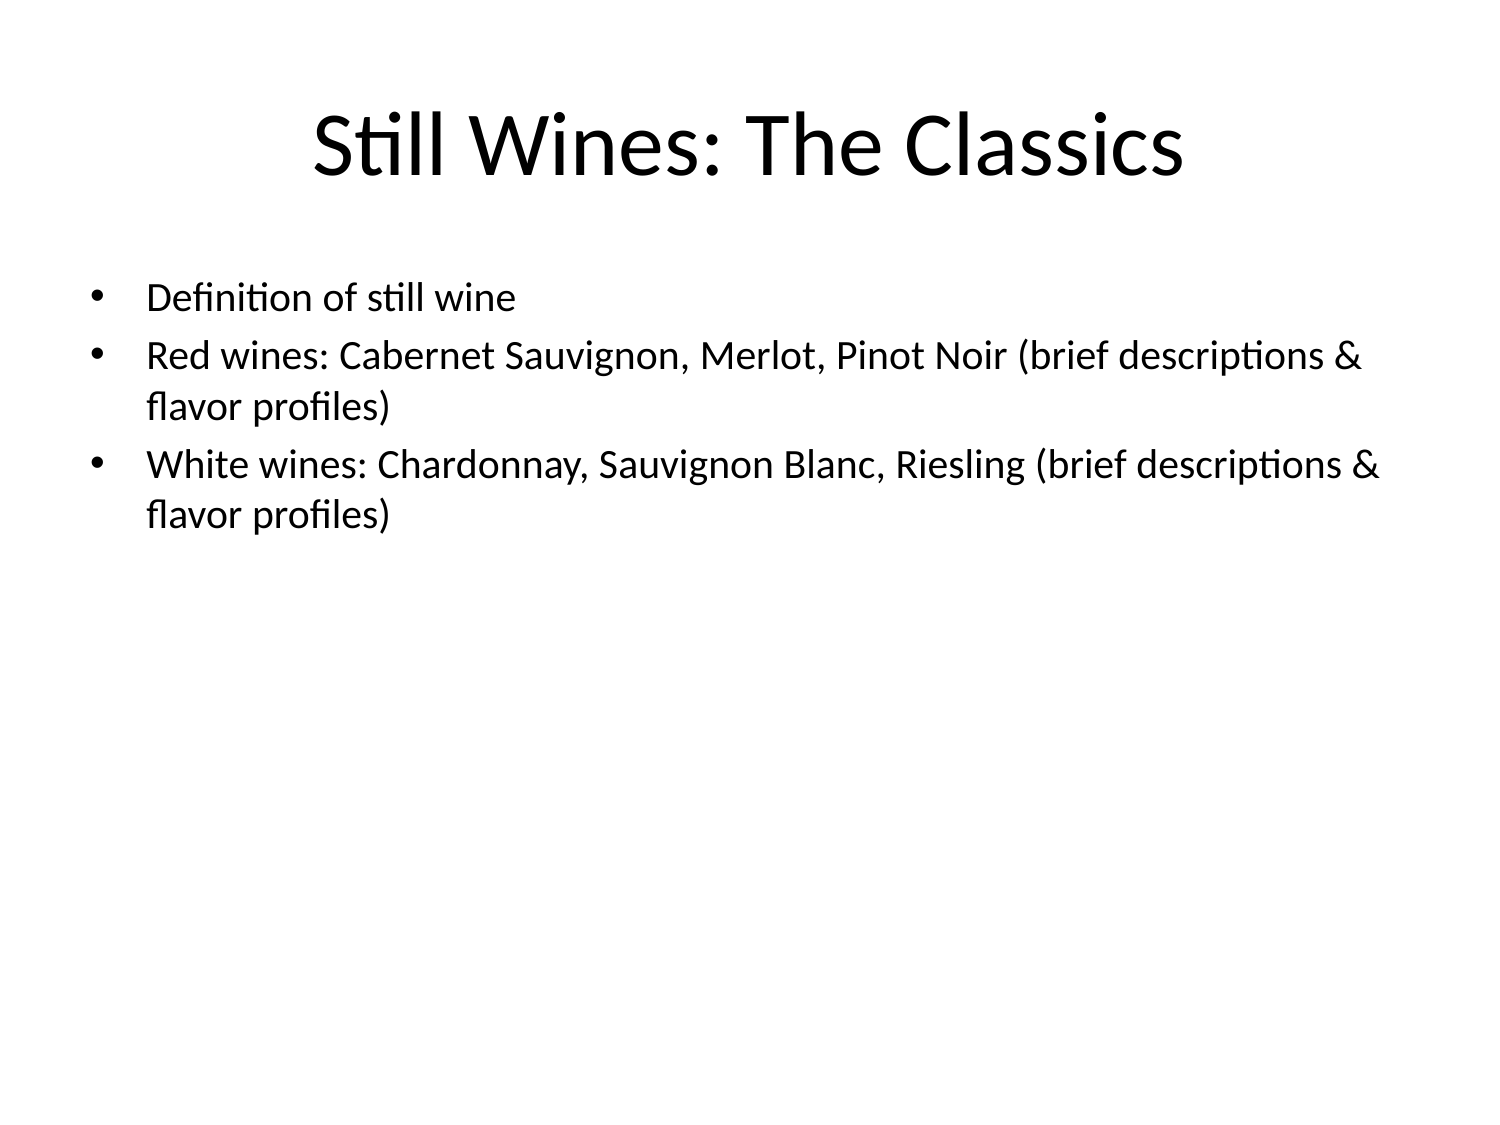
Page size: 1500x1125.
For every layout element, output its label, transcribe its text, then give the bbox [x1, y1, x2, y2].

title Still Wines: The Classics [75, 45, 1425, 233]
list Definition of still wine Red wines: Cabernet Sauvignon, Merlot, Pinot Noir (brief descriptions & flavor profiles) White wines: Chardonnay, Sauvignon Blanc, Riesling (brief descriptions & flavor profiles) [75, 262, 1425, 1005]
